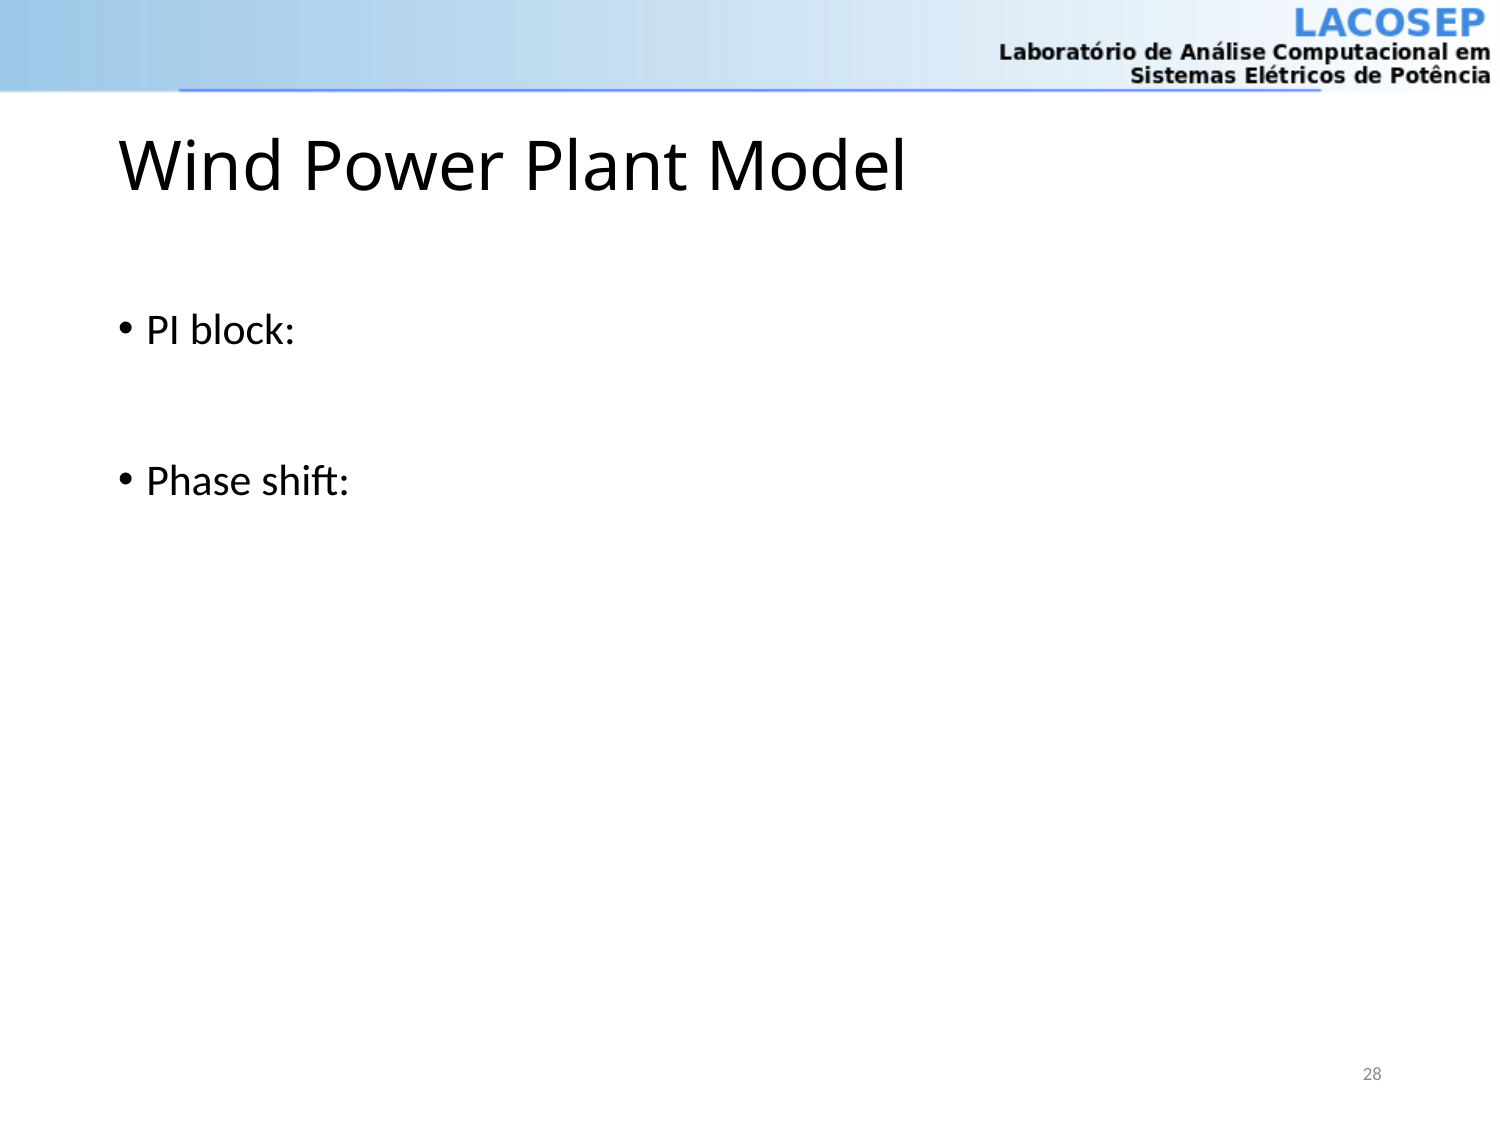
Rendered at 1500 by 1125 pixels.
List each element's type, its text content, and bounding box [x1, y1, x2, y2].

title Wind Power Plant Model [103, 59, 1397, 278]
slide_number 28 [1059, 1042, 1397, 1103]
picture [0, 0, 1500, 1125]
